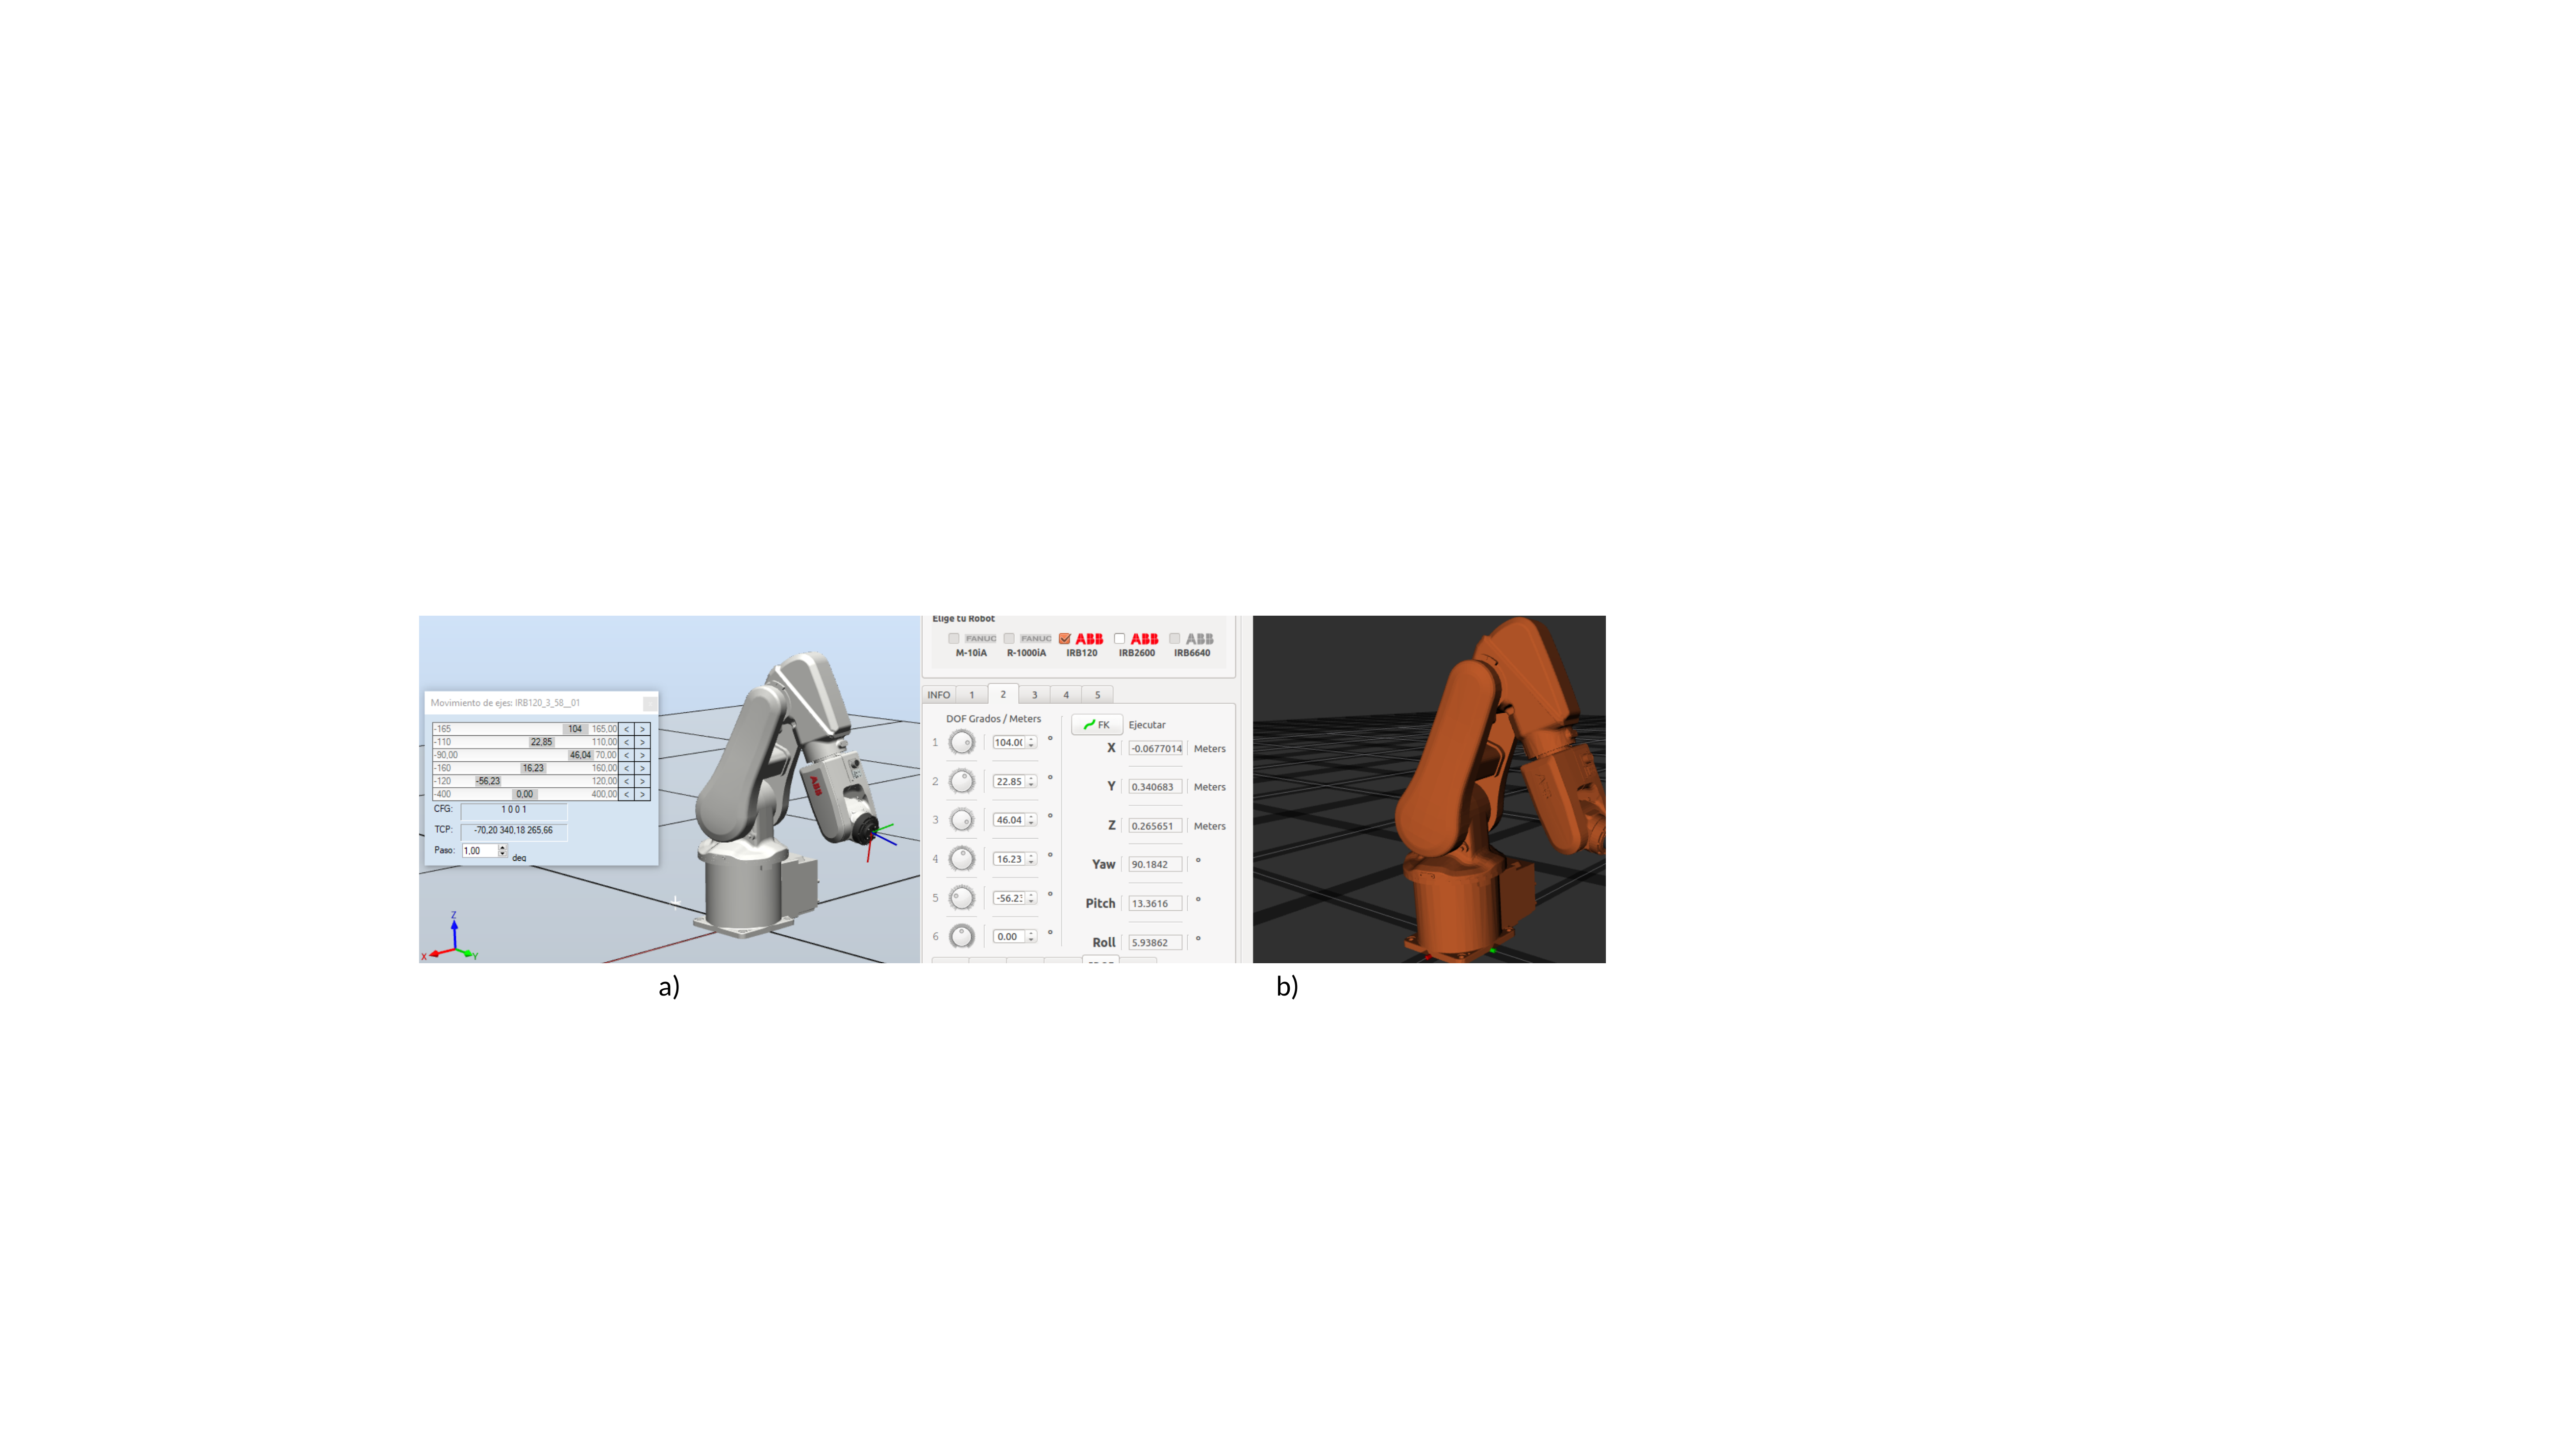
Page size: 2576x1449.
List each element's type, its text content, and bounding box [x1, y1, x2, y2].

text_box b) [1195, 963, 1381, 1005]
text_box a) [576, 963, 762, 1005]
picture [419, 616, 1606, 963]
